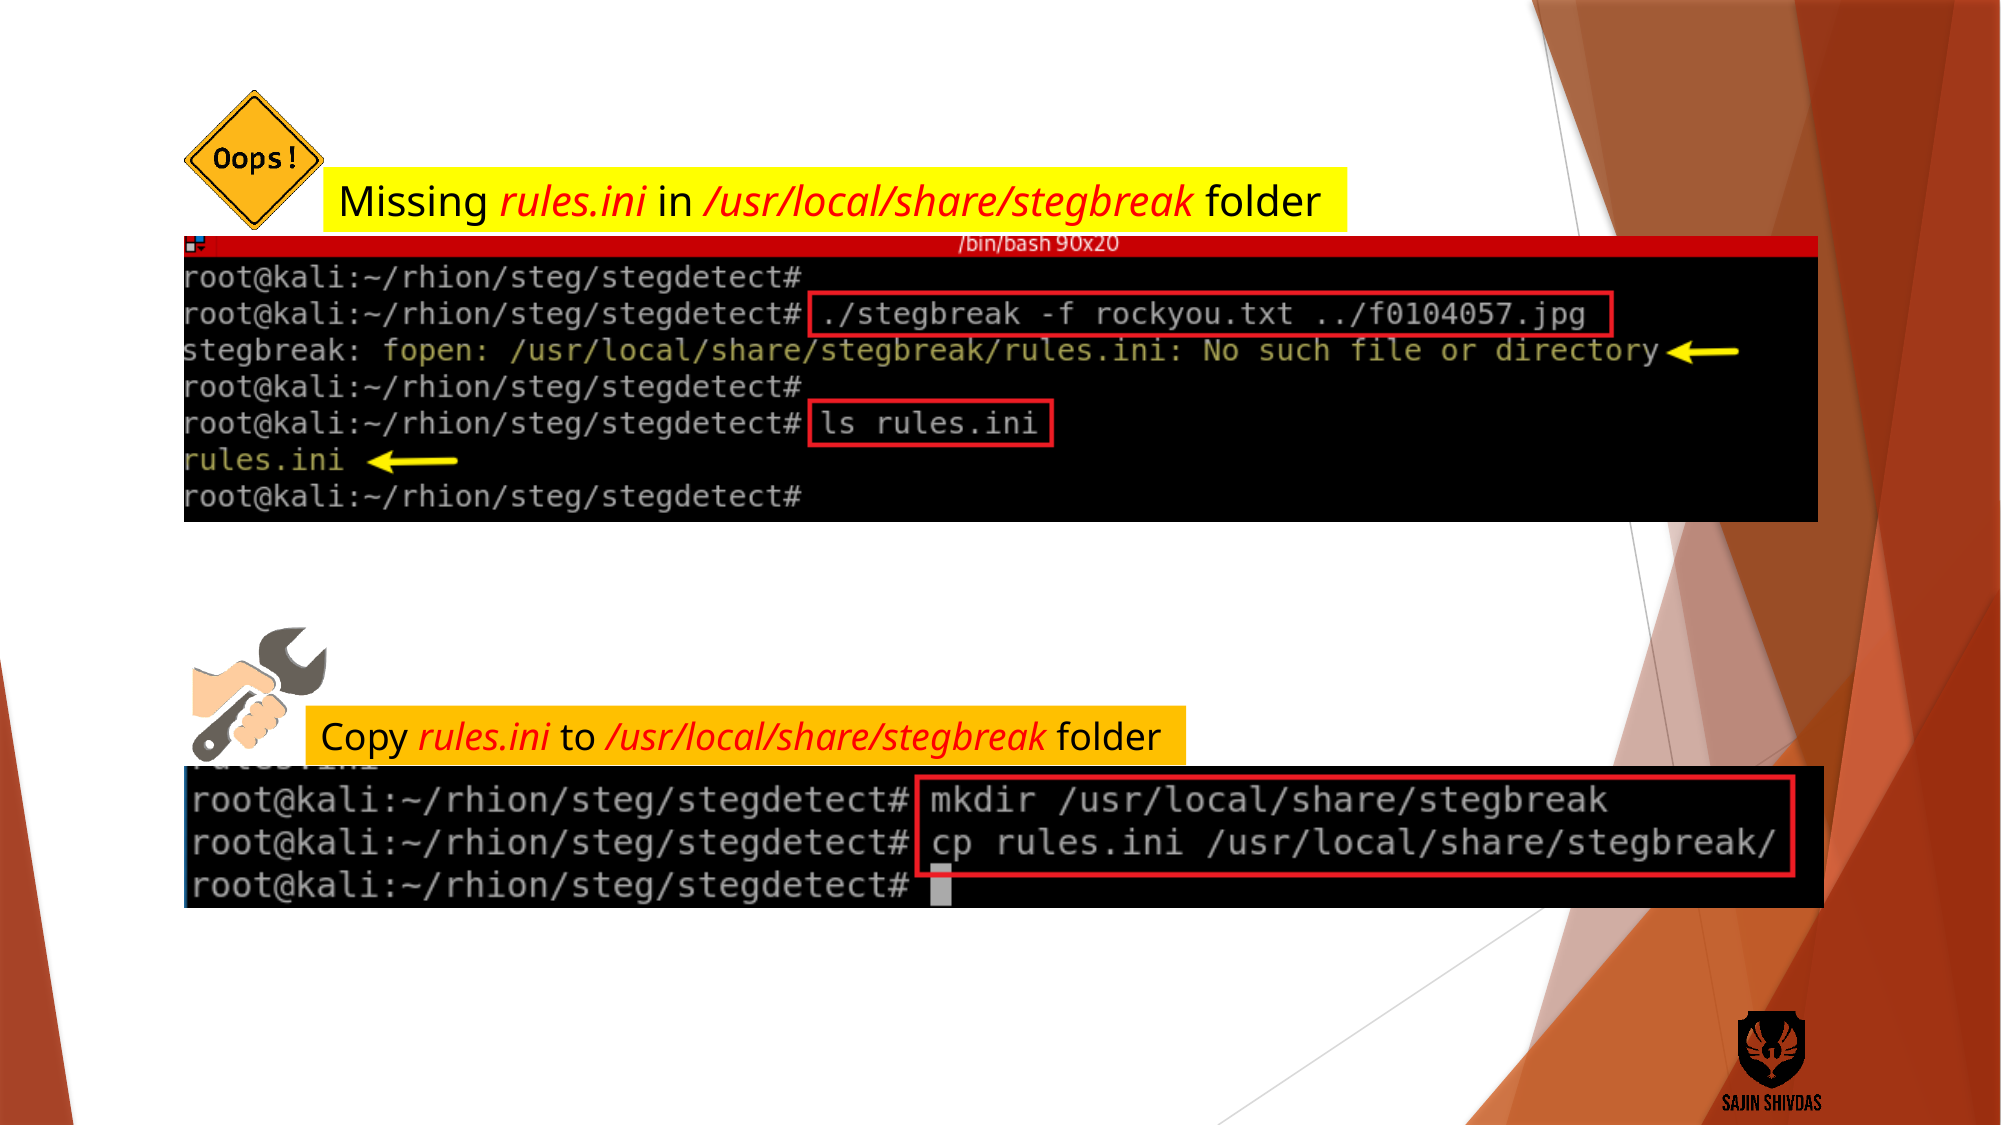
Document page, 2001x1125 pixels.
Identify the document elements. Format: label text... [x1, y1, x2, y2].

picture [183, 89, 324, 230]
picture [183, 235, 1819, 523]
picture [1711, 1000, 1835, 1124]
text_box Copy rules.ini to /usr/local/share/stegbreak folder [338, 705, 1187, 765]
text_box Missing rules.ini in /usr/local/share/stegbreak folder [328, 167, 1348, 232]
picture [173, 612, 1825, 908]
